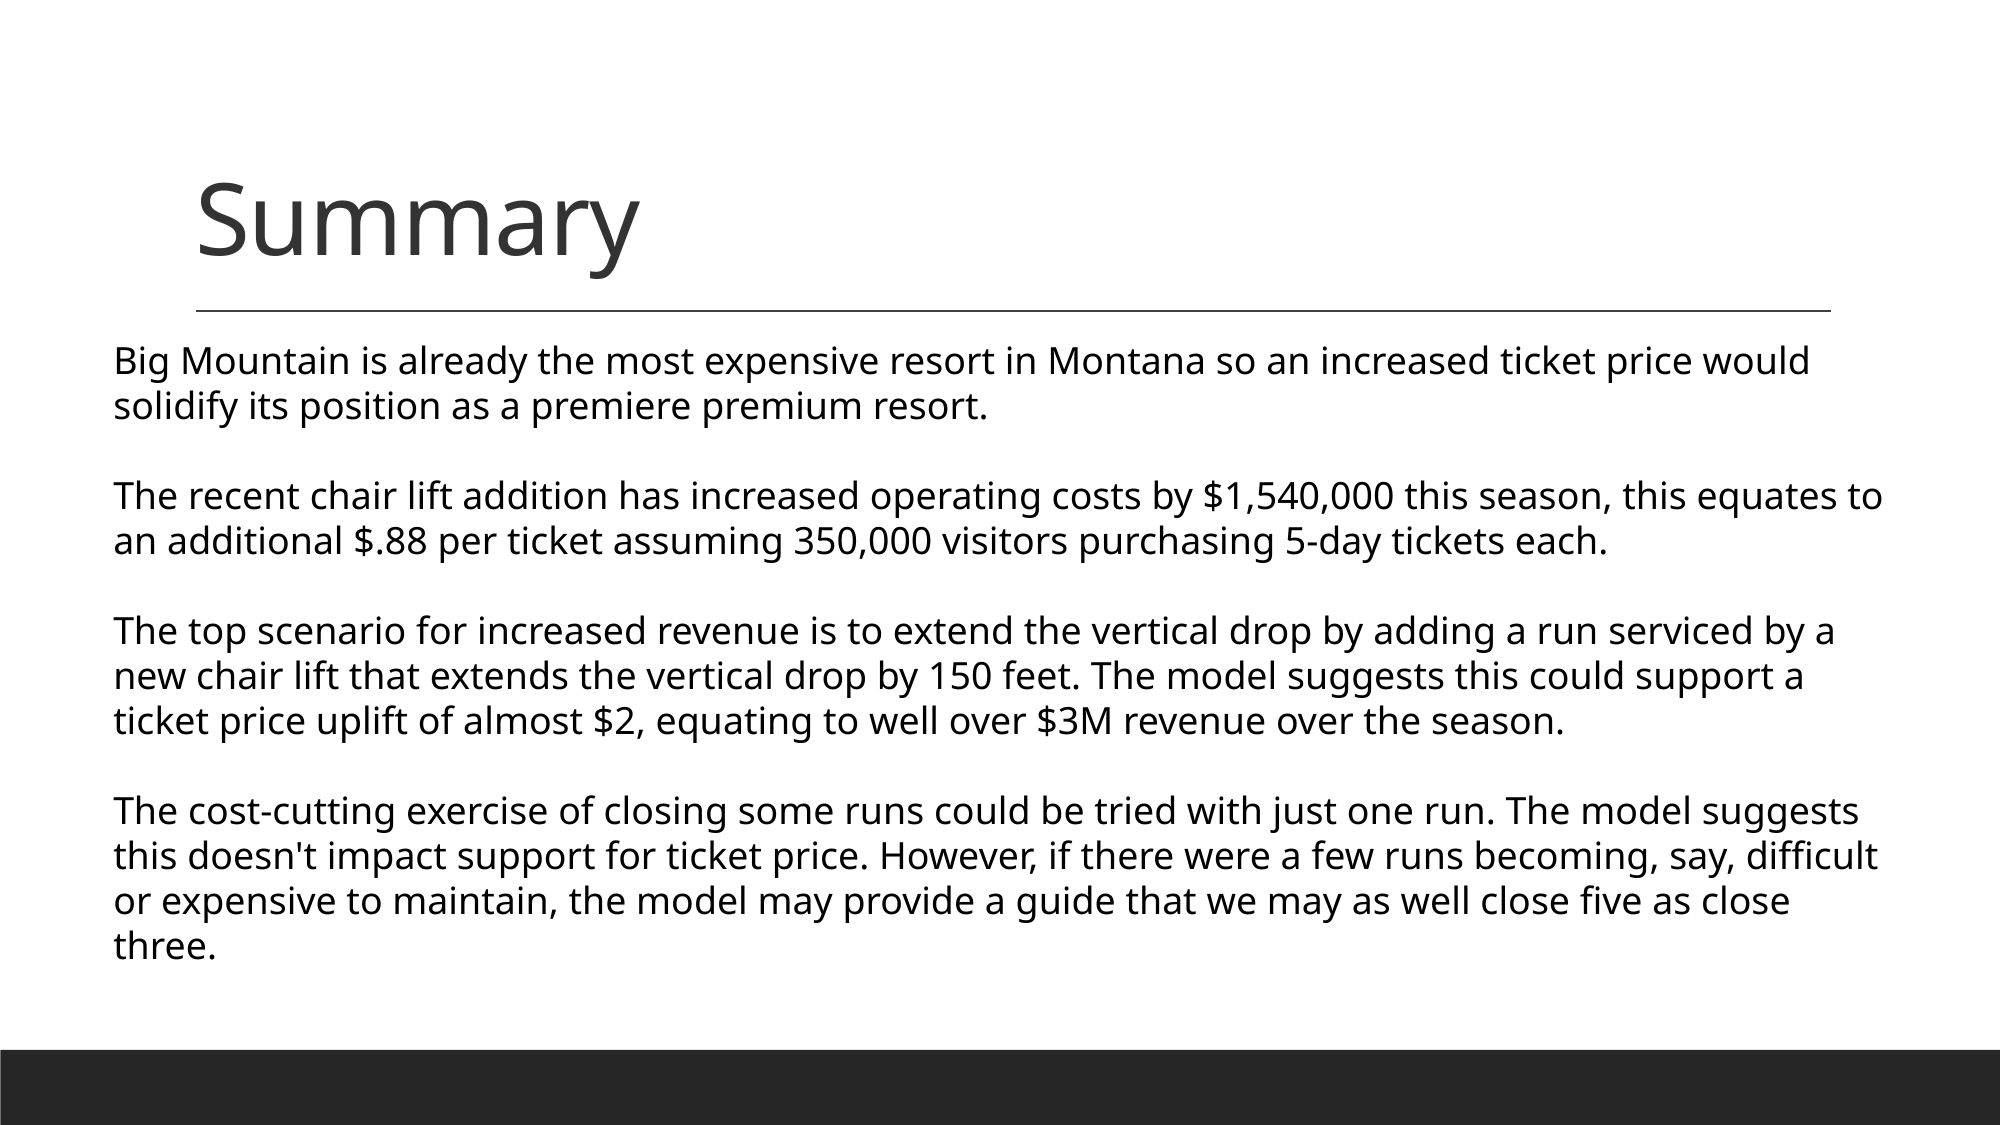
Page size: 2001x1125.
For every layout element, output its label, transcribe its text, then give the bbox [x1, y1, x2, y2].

title Summary [180, 47, 1830, 285]
text_box Big Mountain is already the most expensive resort in Montana so an increased ticket price would solidify its position as a premiere premium resort. The recent chair lift addition has increased operating costs by $1,540,000 this season, this equates to an additional $.88 per ticket assuming 350,000 visitors purchasing 5-day tickets each. The top scenario for increased revenue is to extend the vertical drop by adding a run serviced by a new chair lift that extends the vertical drop by 150 feet. The model suggests this could support a ticket price uplift of almost $2, equating to well over $3M revenue over the season. The cost-cutting exercise of closing some runs could be tried with just one run. The model suggests this doesn't impact support for ticket price. However, if there were a few runs becoming, say, difficult or expensive to maintain, the model may provide a guide that we may as well close five as close three. [98, 329, 1902, 975]
